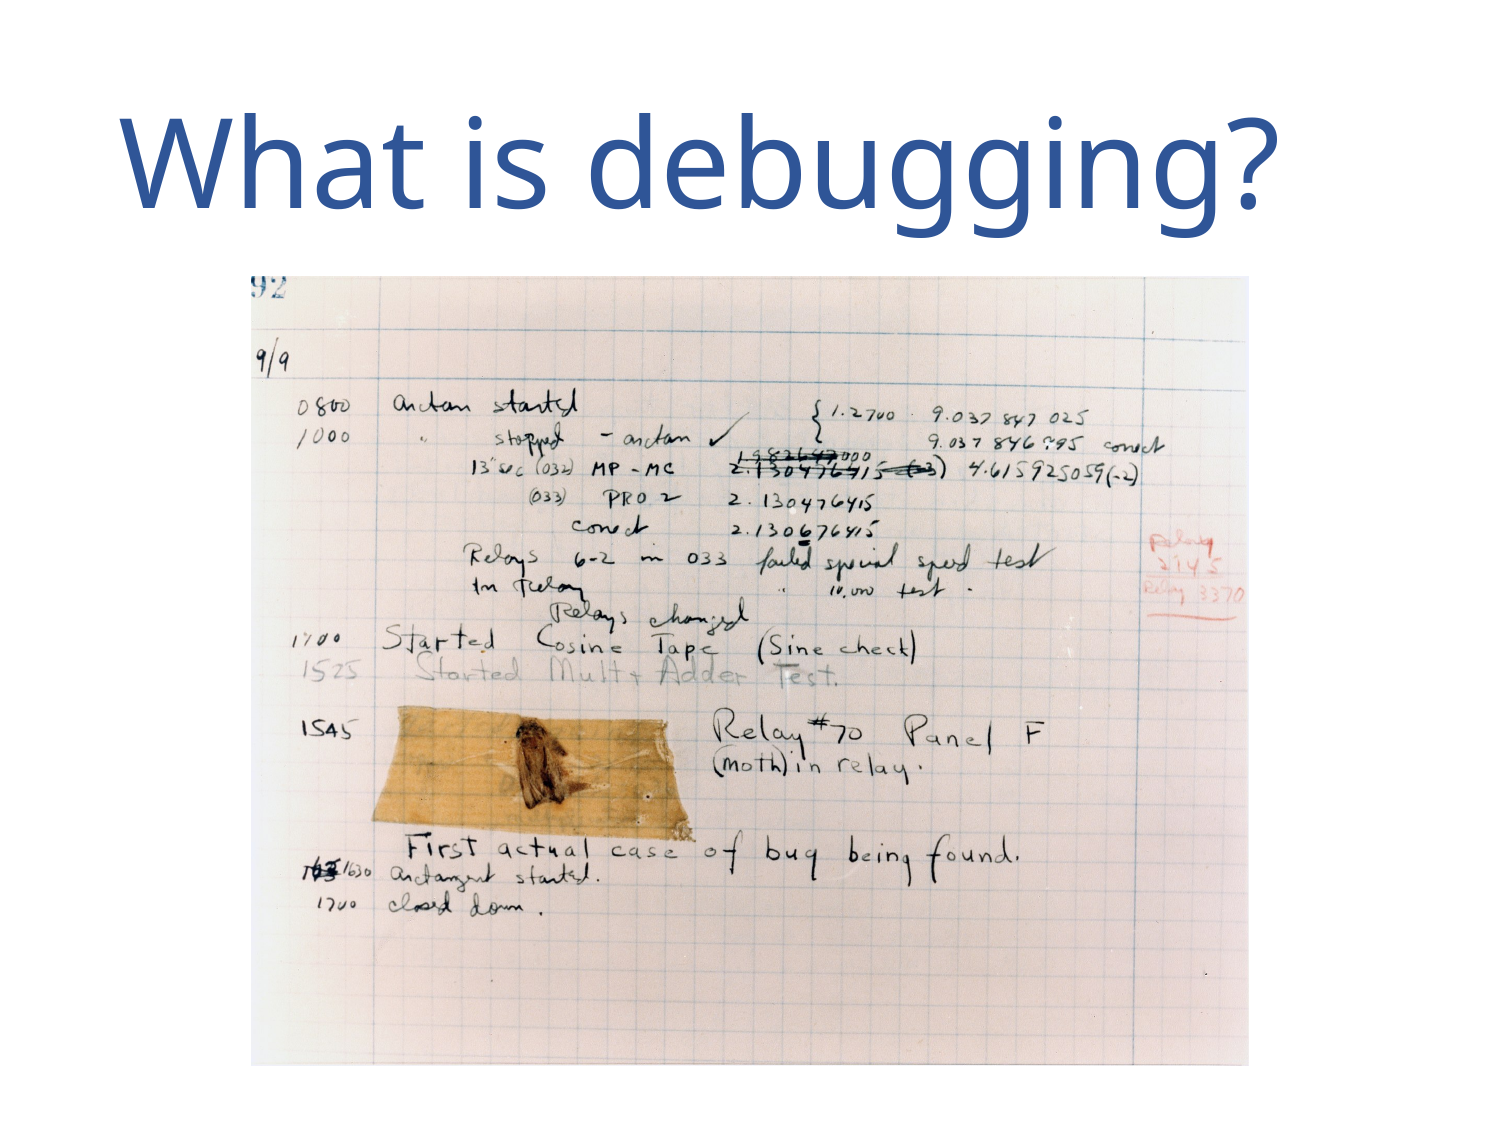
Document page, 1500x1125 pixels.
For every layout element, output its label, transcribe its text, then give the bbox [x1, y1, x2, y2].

title What is debugging? [103, 59, 1397, 278]
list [251, 276, 1249, 1066]
